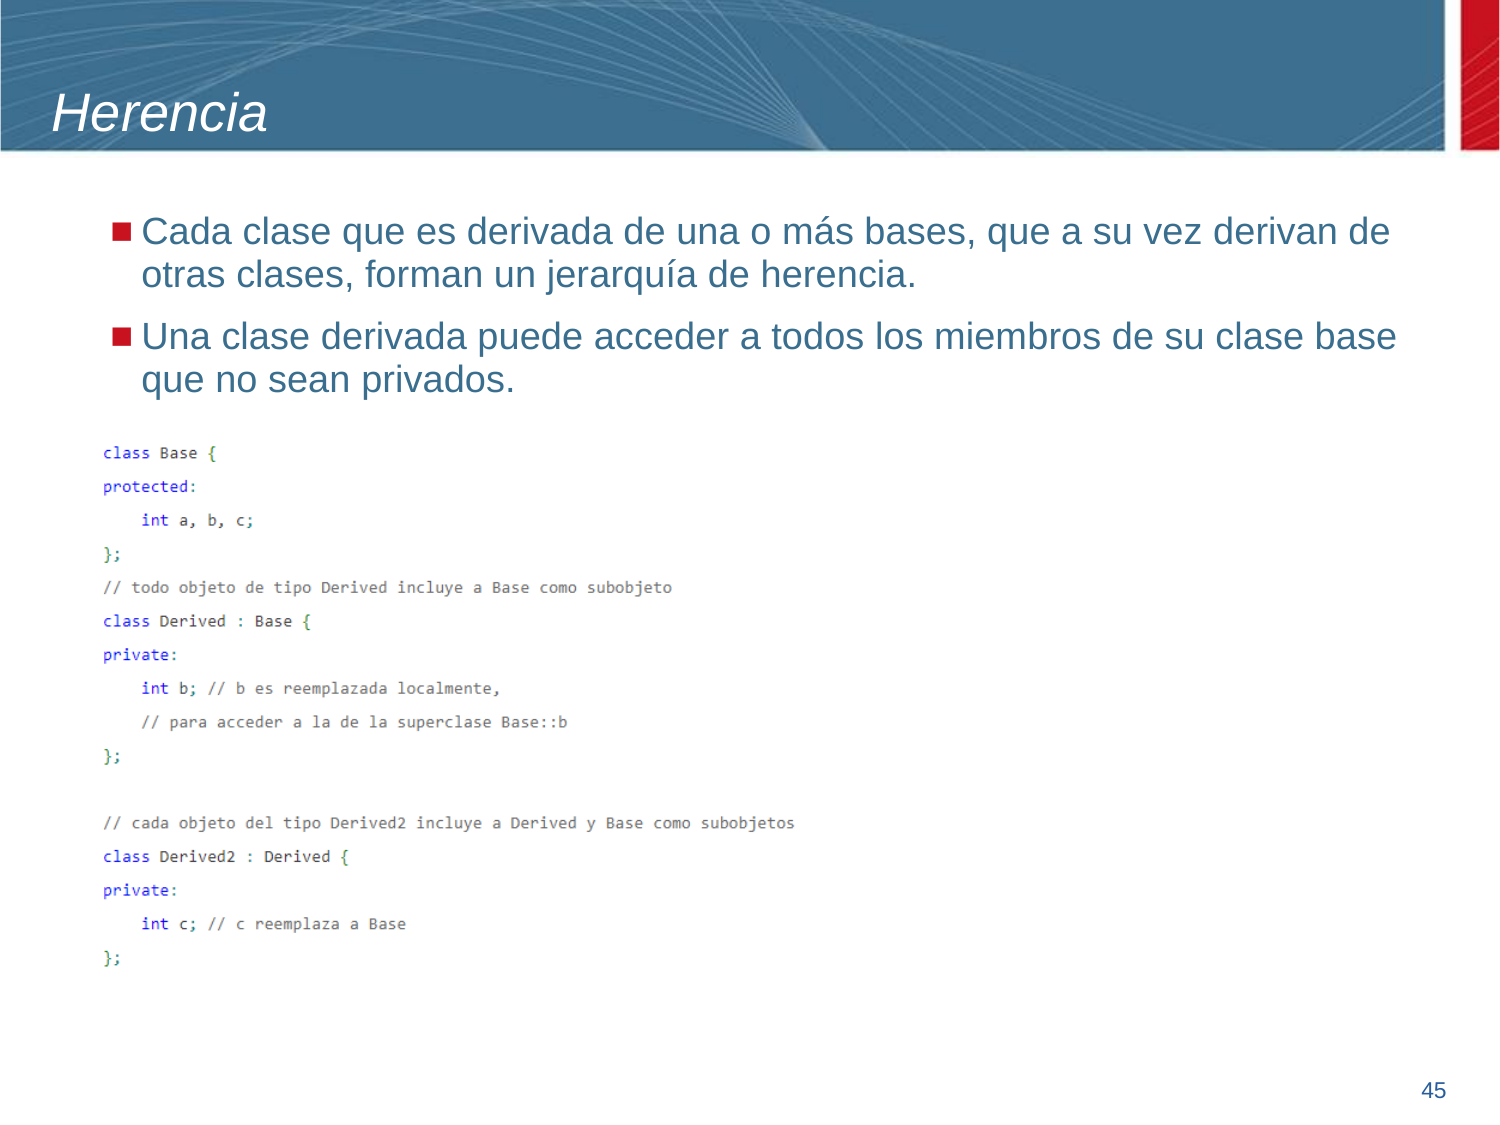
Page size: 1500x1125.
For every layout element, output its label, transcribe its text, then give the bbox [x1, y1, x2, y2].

picture [0, 0, 1500, 158]
list Cada clase que es derivada de una o más bases, que a su vez derivan de otras clases, forman un jerarquía de herencia. Una clase derivada puede acceder a todos los miembros de su clase base que no sean privados. [74, 194, 1426, 416]
title Herencia [51, 3, 1403, 145]
slide_number 45 [1419, 1078, 1449, 1104]
picture [96, 438, 799, 975]
